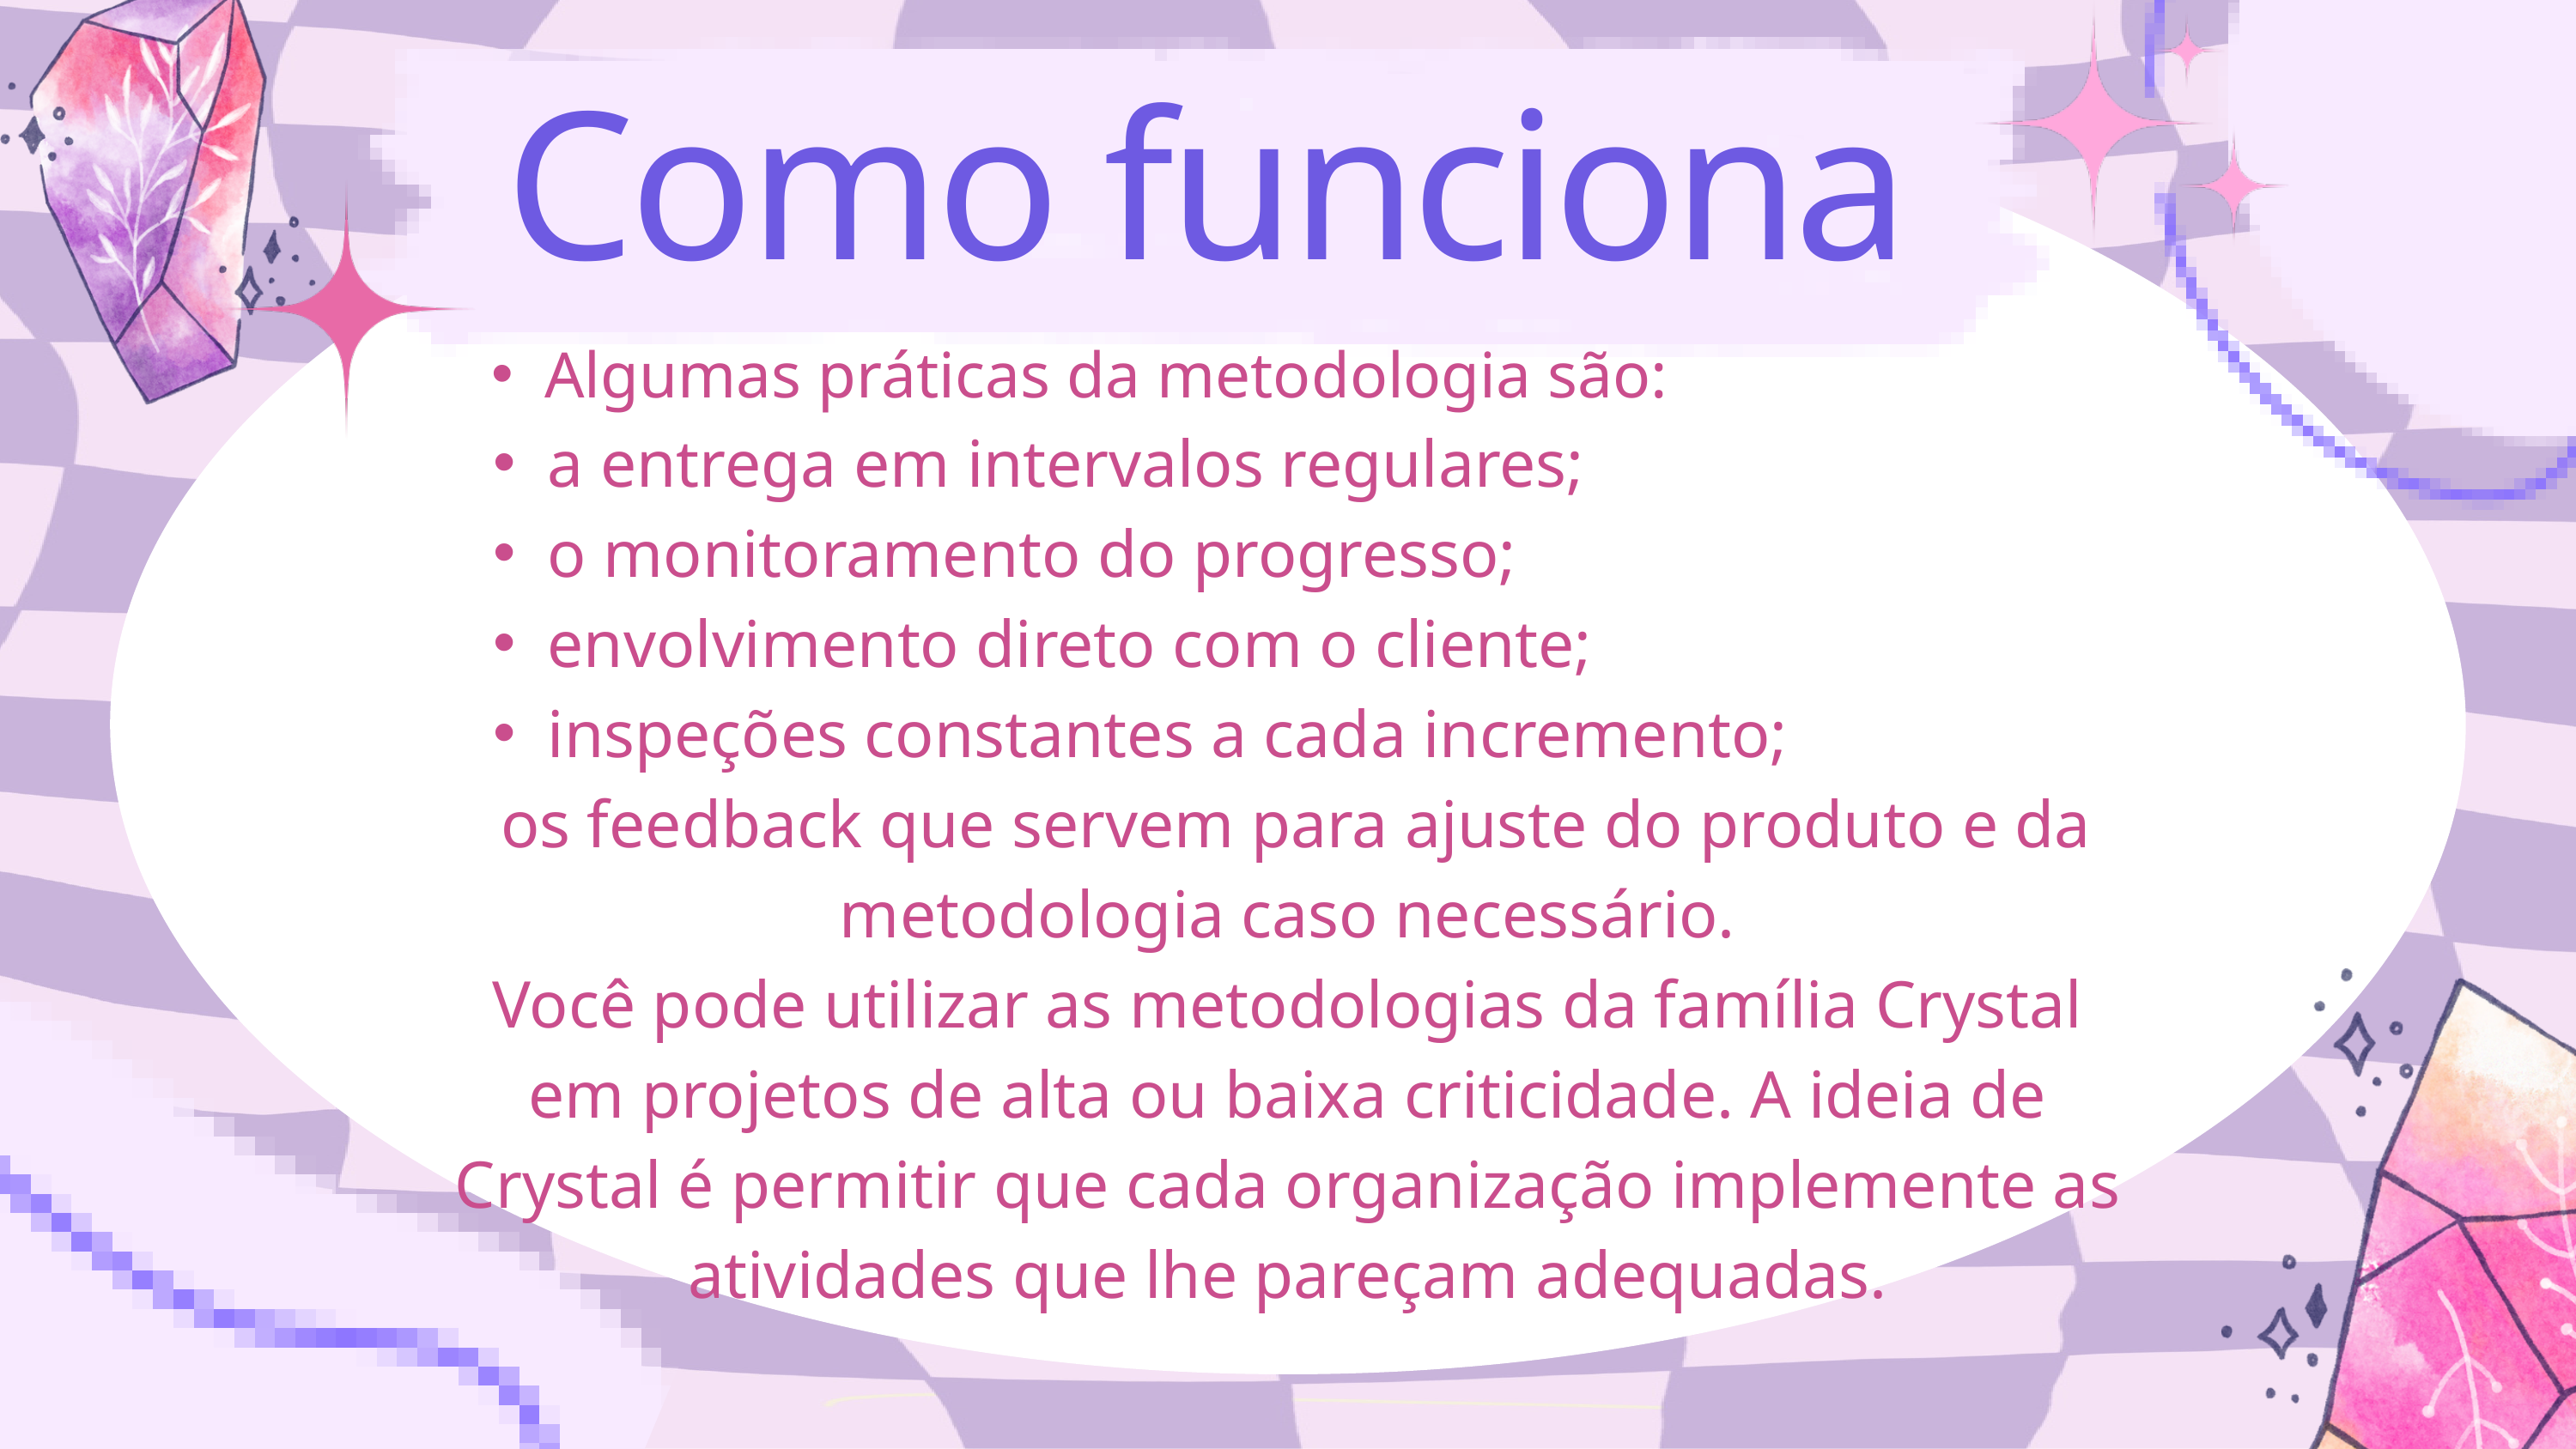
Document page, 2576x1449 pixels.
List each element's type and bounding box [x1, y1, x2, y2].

text_box [2470, 521, 2576, 968]
text_box [316, 0, 1970, 71]
text_box [2221, 968, 2576, 1449]
text_box [346, 37, 1970, 71]
text_box [109, 74, 2466, 1375]
text_box [0, 962, 673, 1449]
text_box [0, 405, 104, 1004]
text_box [646, 1380, 2221, 1449]
text_box [0, 0, 316, 405]
text_box [2297, 0, 2576, 521]
text_box [1970, 0, 2297, 71]
